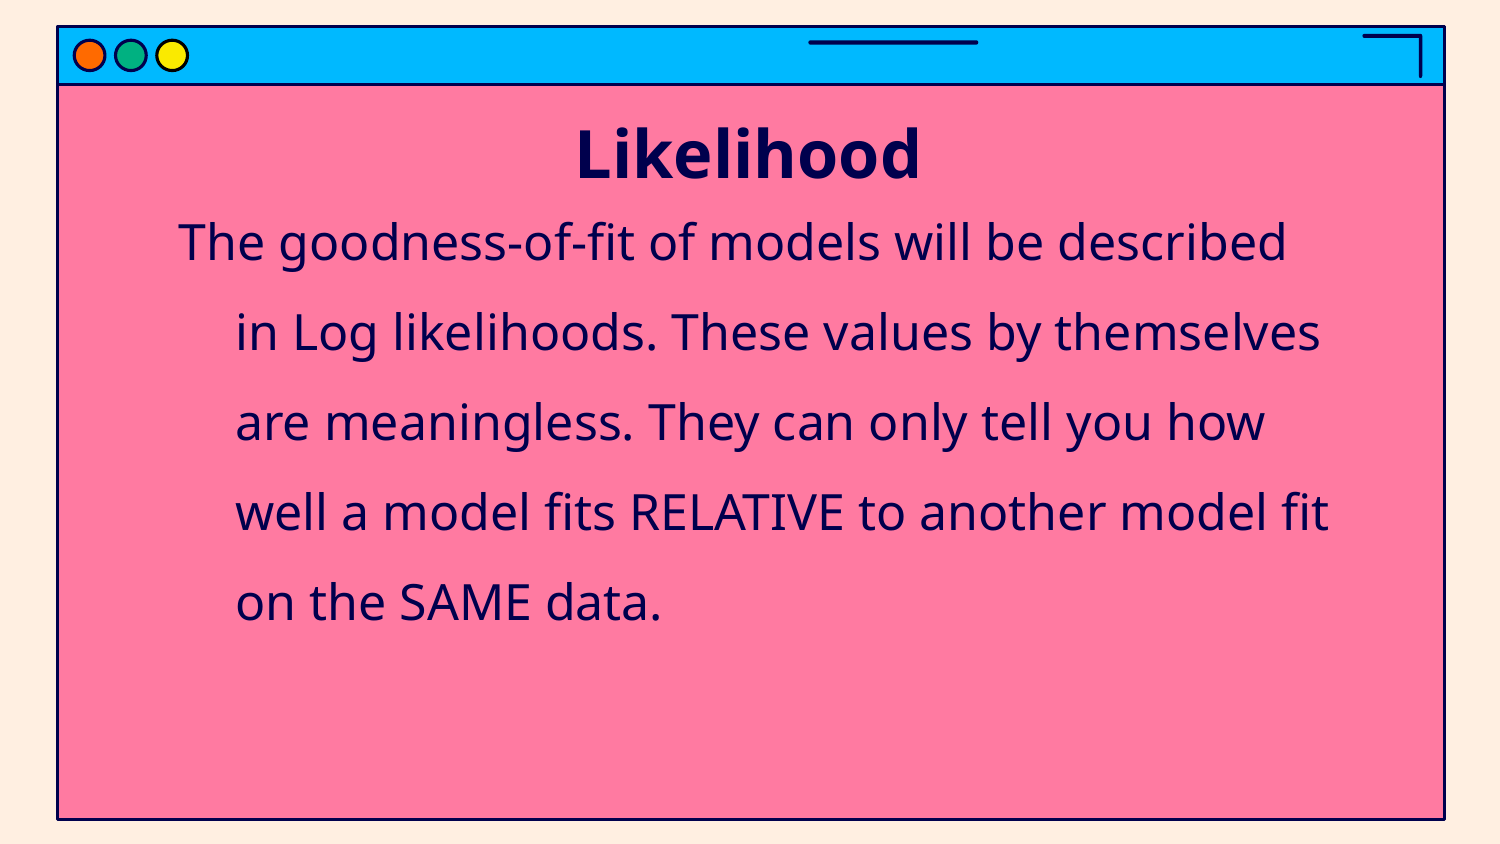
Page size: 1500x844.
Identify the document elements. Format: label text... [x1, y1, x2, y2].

title Likelihood [114, 97, 1383, 192]
text_box The goodness-of-fit of models will be described in Log likelihoods. These values by themselves are meaningless. They can only tell you how well a model fits RELATIVE to another model fit on the SAME data. [145, 164, 1361, 692]
